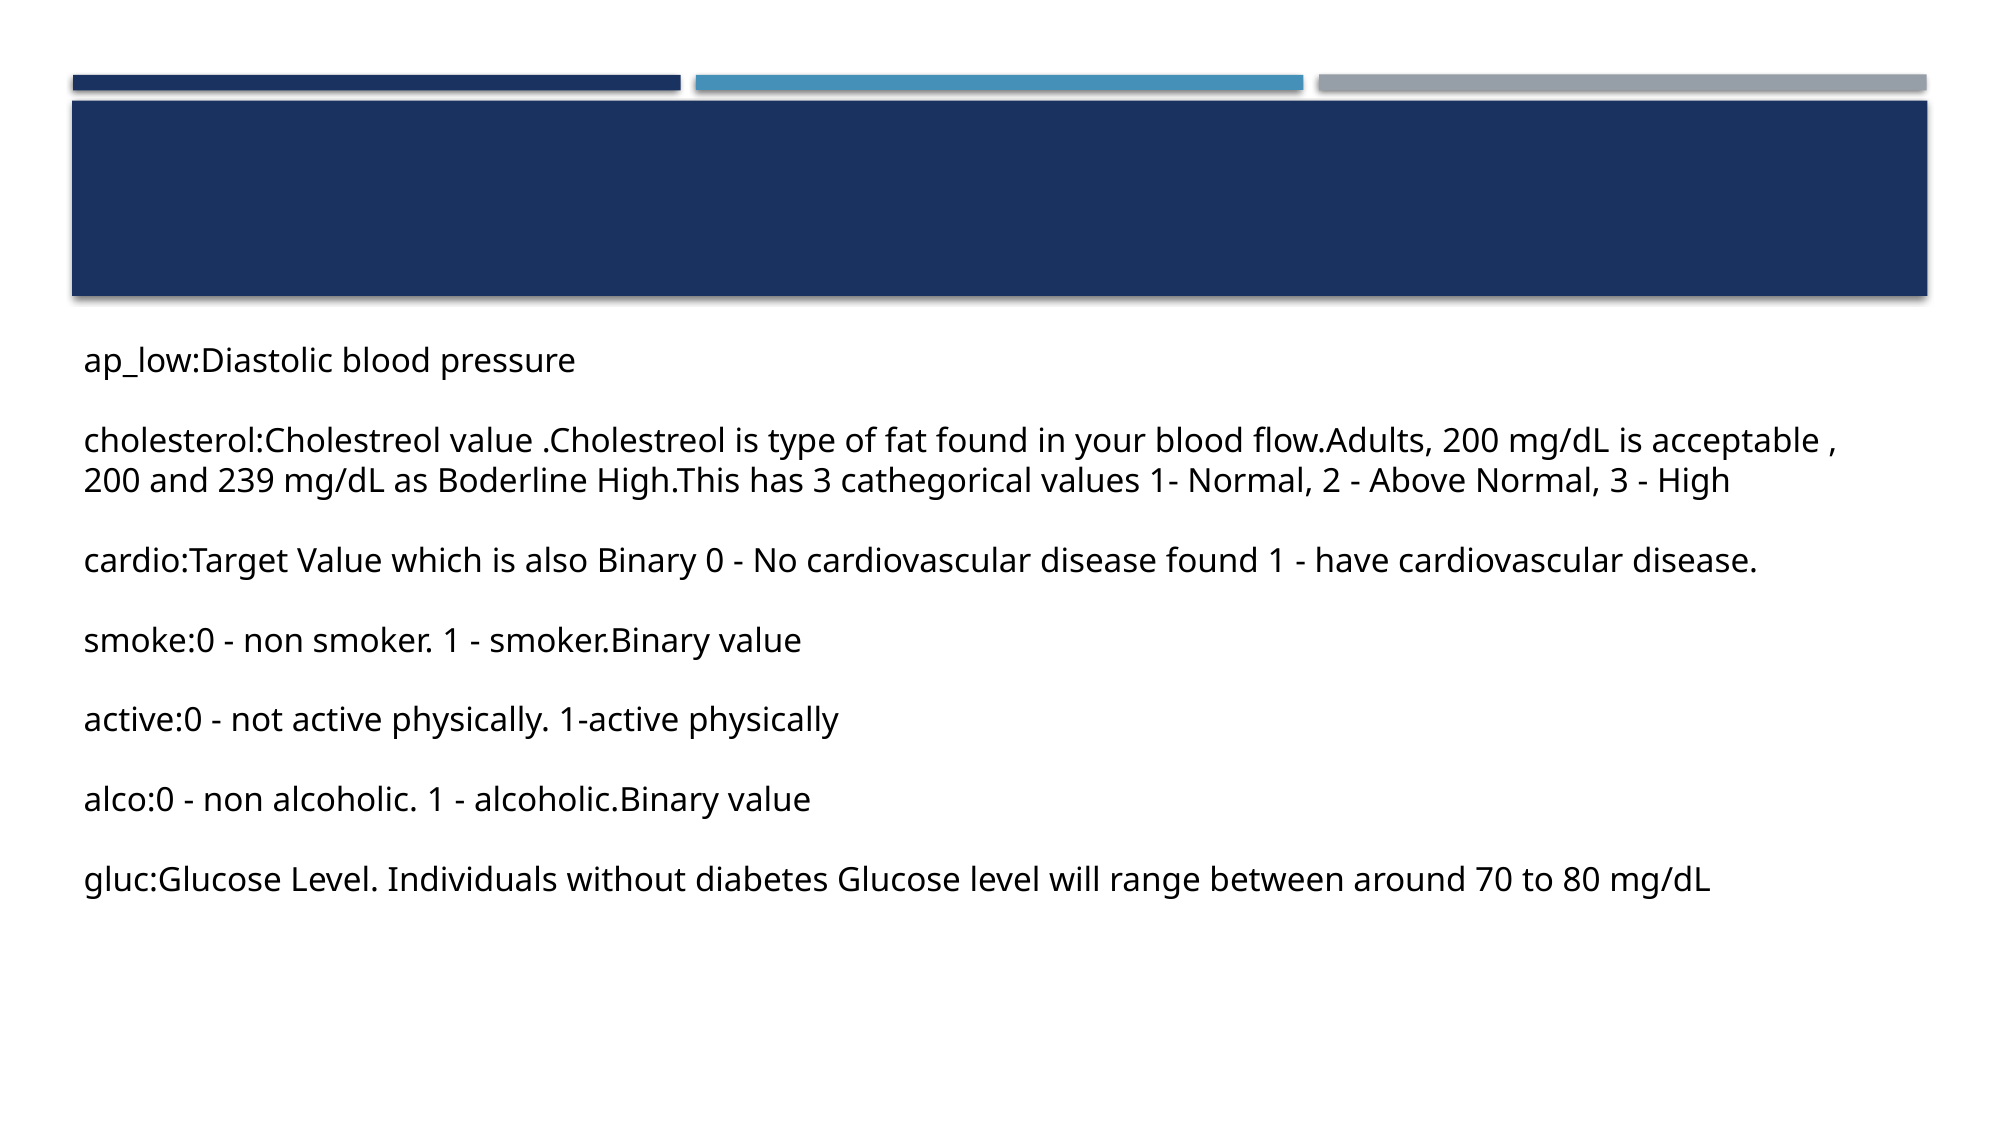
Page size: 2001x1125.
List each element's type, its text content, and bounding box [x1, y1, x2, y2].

text_box ap_low:Diastolic blood pressure cholesterol:Cholestreol value .Cholestreol is type of fat found in your blood flow.Adults, 200 mg/dL is acceptable , 200 and 239 mg/dL as Boderline High.This has 3 cathegorical values 1- Normal, 2 - Above Normal, 3 - High cardio:Target Value which is also Binary 0 - No cardiovascular disease found 1 - have cardiovascular disease. smoke:0 - non smoker. 1 - smoker.Binary value active:0 - not active physically. 1-active physically alco:0 - non alcoholic. 1 - alcoholic.Binary value gluc:Glucose Level. Individuals without diabetes Glucose level will range between around 70 to 80 mg/dL [68, 292, 1862, 986]
